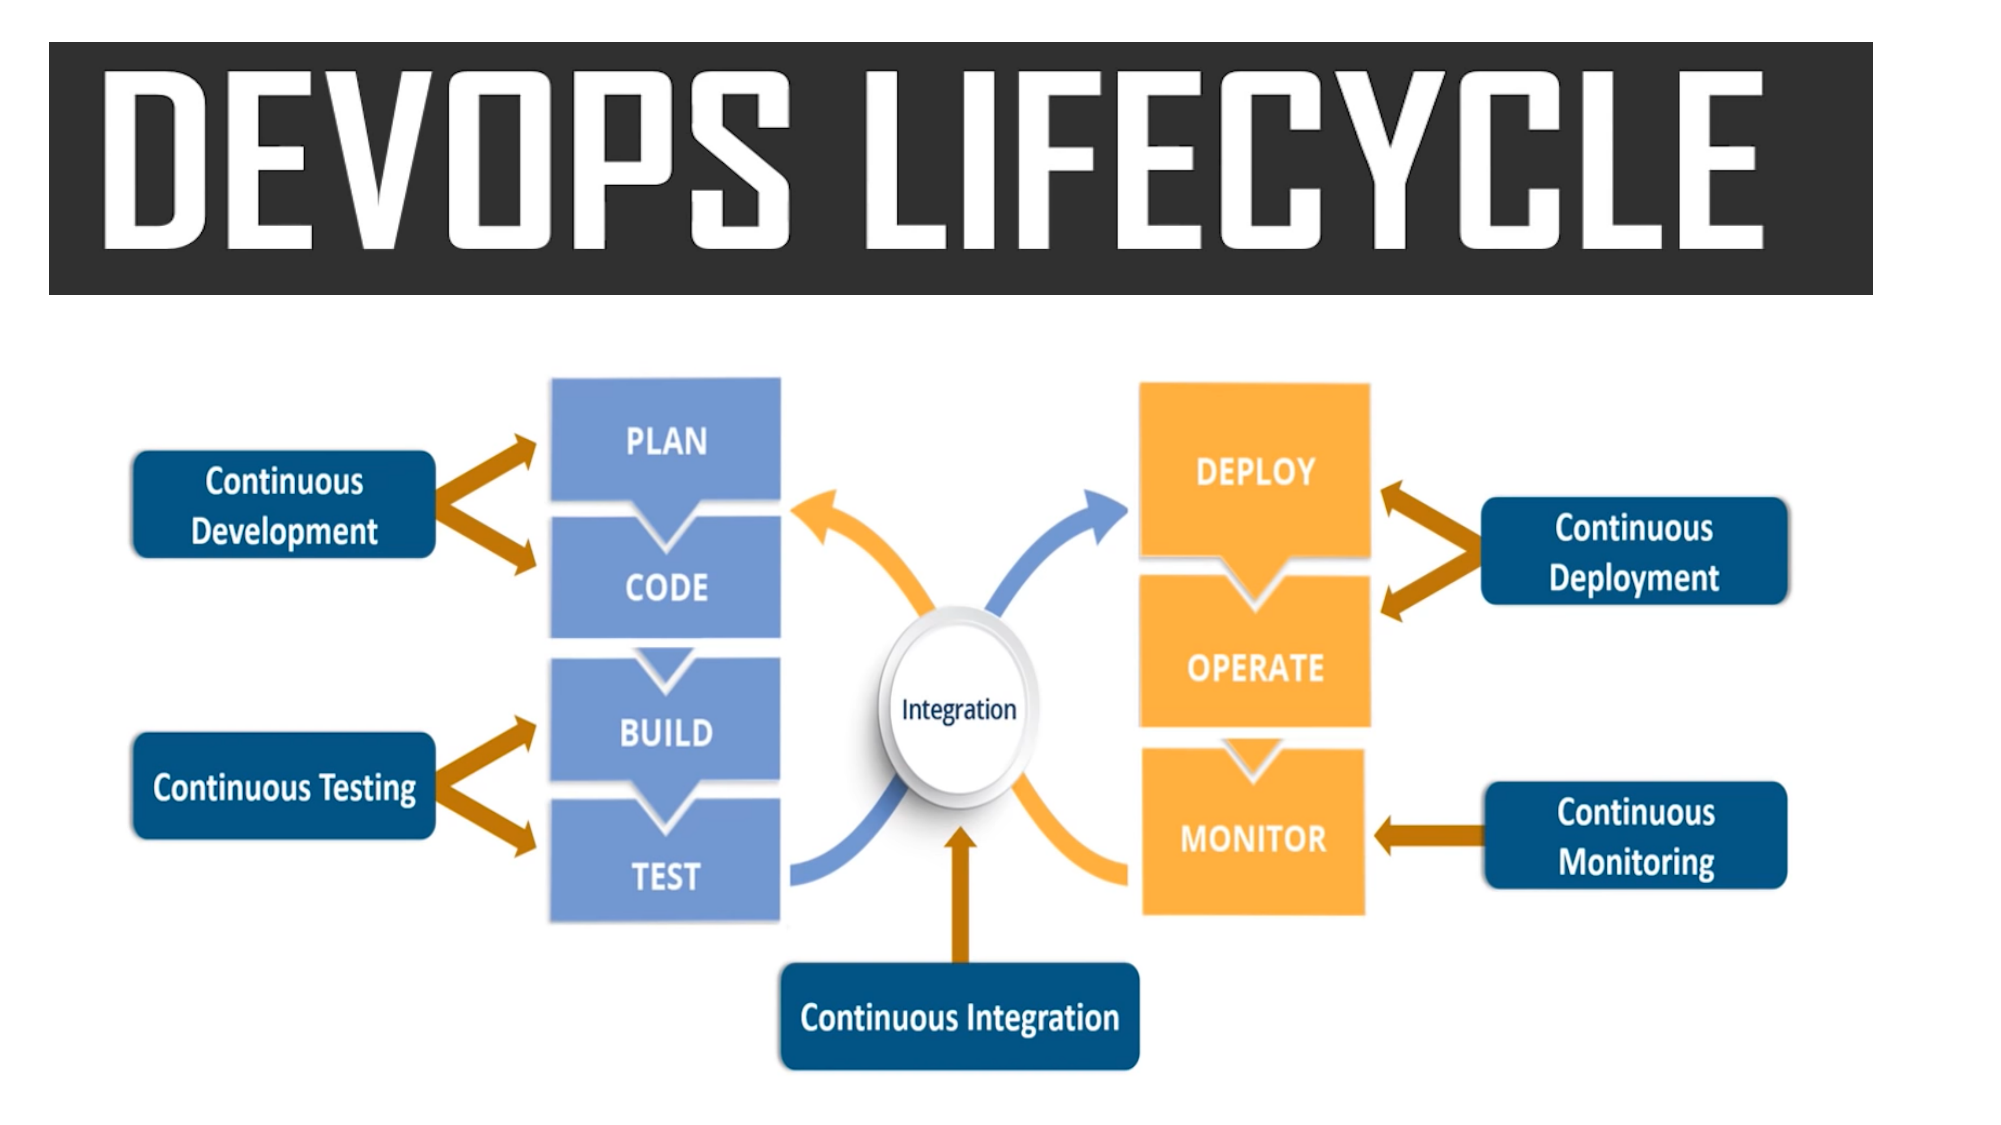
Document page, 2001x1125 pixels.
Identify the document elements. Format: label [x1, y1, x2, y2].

picture [49, 42, 1873, 295]
picture [10, 312, 1905, 1082]
